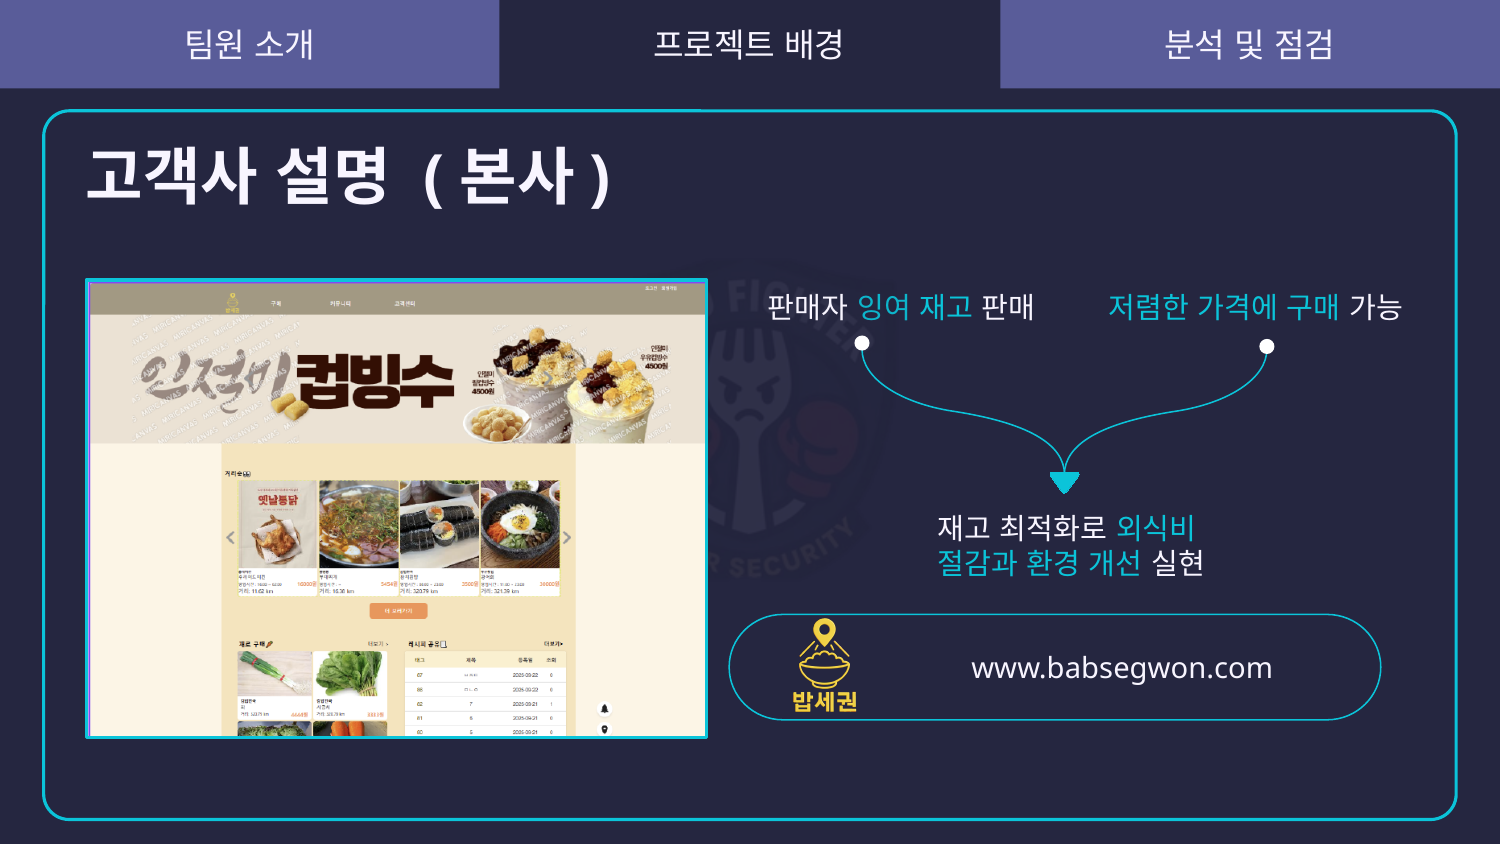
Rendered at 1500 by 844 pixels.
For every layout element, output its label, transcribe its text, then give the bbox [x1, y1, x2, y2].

text_box 재고 최적화로 외식비 절감과 환경 개선 실현 [922, 502, 986, 588]
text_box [991, 218, 1137, 625]
text_box 판매자 잉여 재고 판매 [753, 281, 986, 332]
text_box www.babsegwon.com [956, 641, 1289, 692]
picture [87, 281, 706, 736]
picture [770, 615, 878, 720]
text_box [1259, 338, 1275, 354]
text_box [878, 614, 1381, 720]
title 고객사 설명 (본사) [70, 127, 1430, 222]
text_box [854, 335, 870, 351]
text_box [729, 616, 767, 717]
text_box 저렴한 가격에 구매 가능 [1141, 282, 1419, 332]
text_box 재고 최적화로 외식비 절감과 환경 개선 실현 [1141, 502, 1221, 588]
